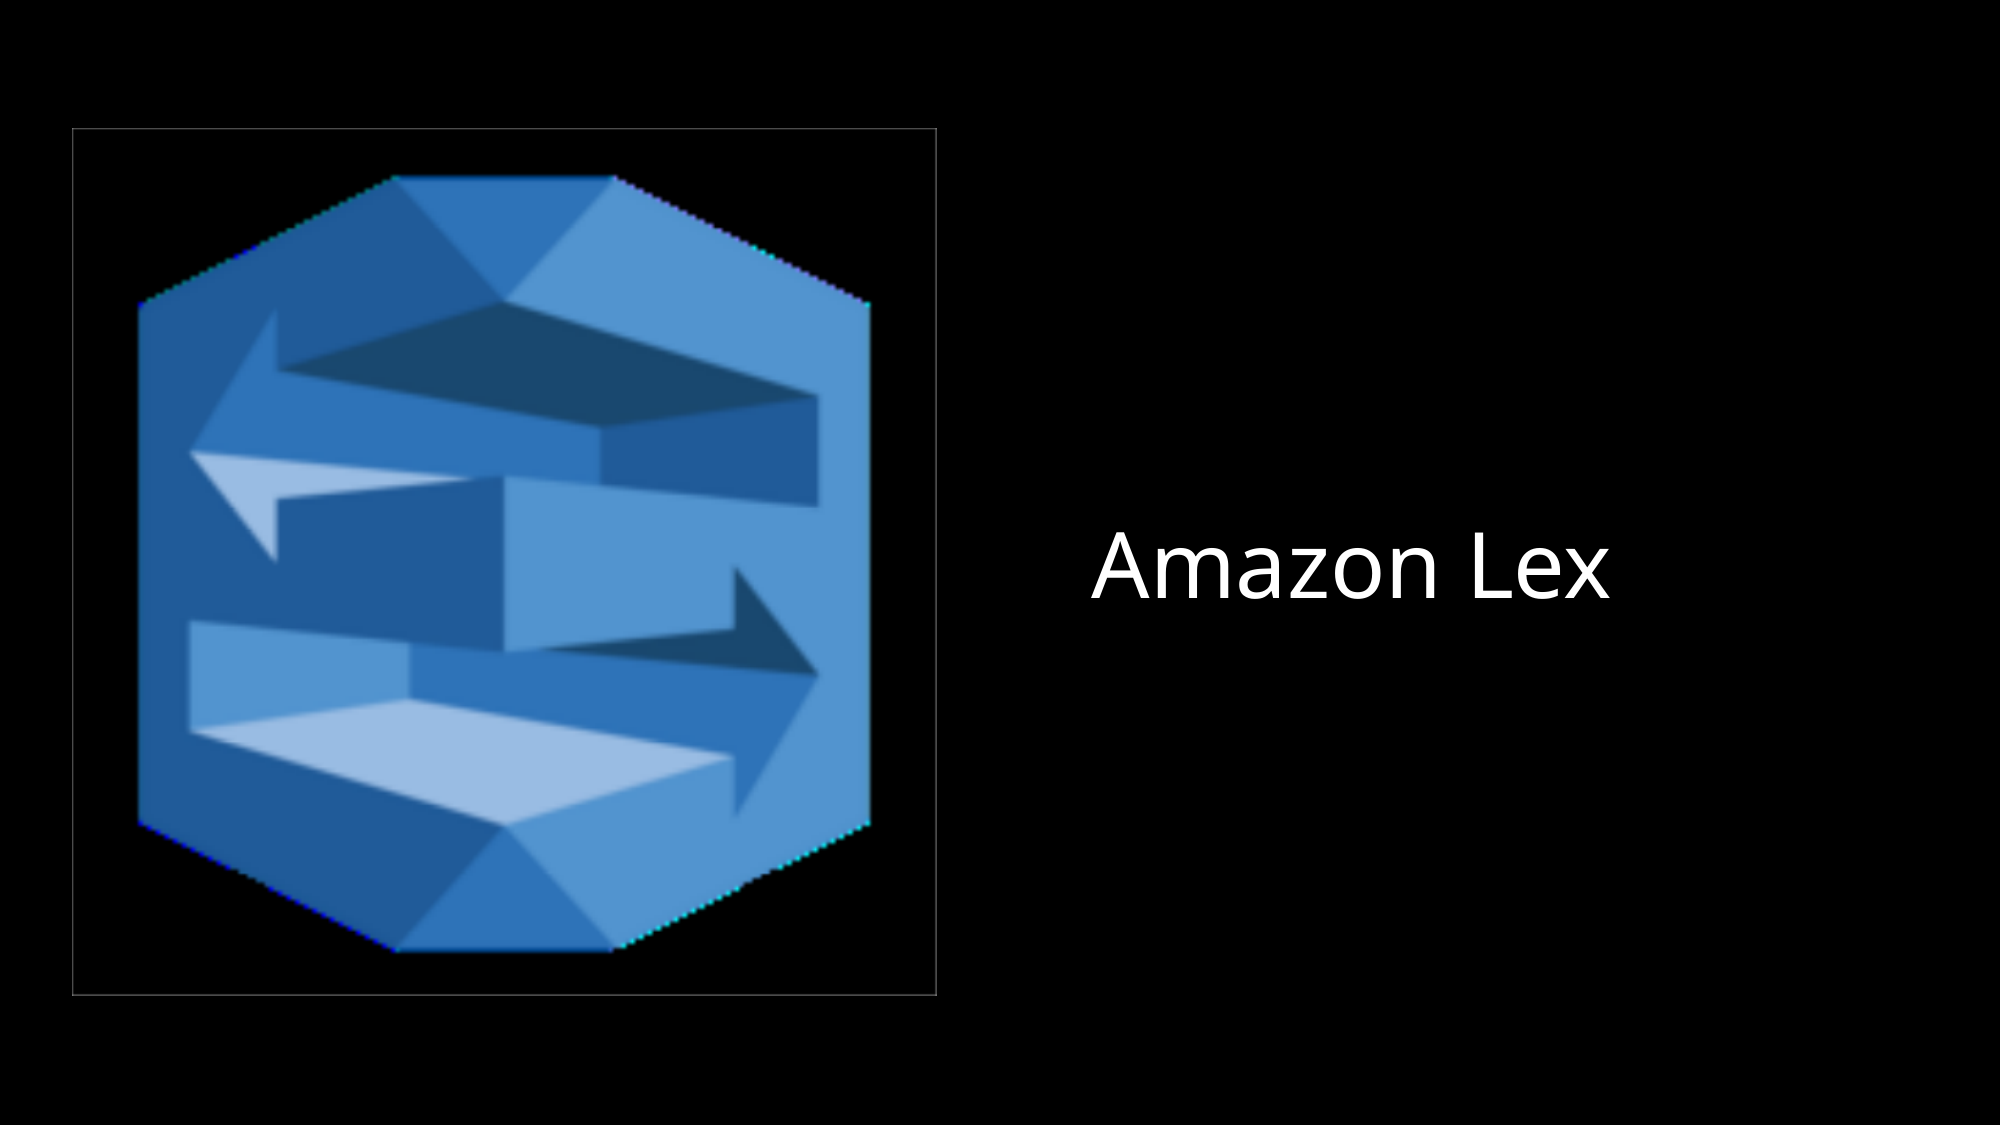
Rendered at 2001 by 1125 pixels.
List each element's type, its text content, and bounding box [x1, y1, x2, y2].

text_box Amazon Lex [1076, 499, 1628, 625]
picture [72, 128, 937, 996]
